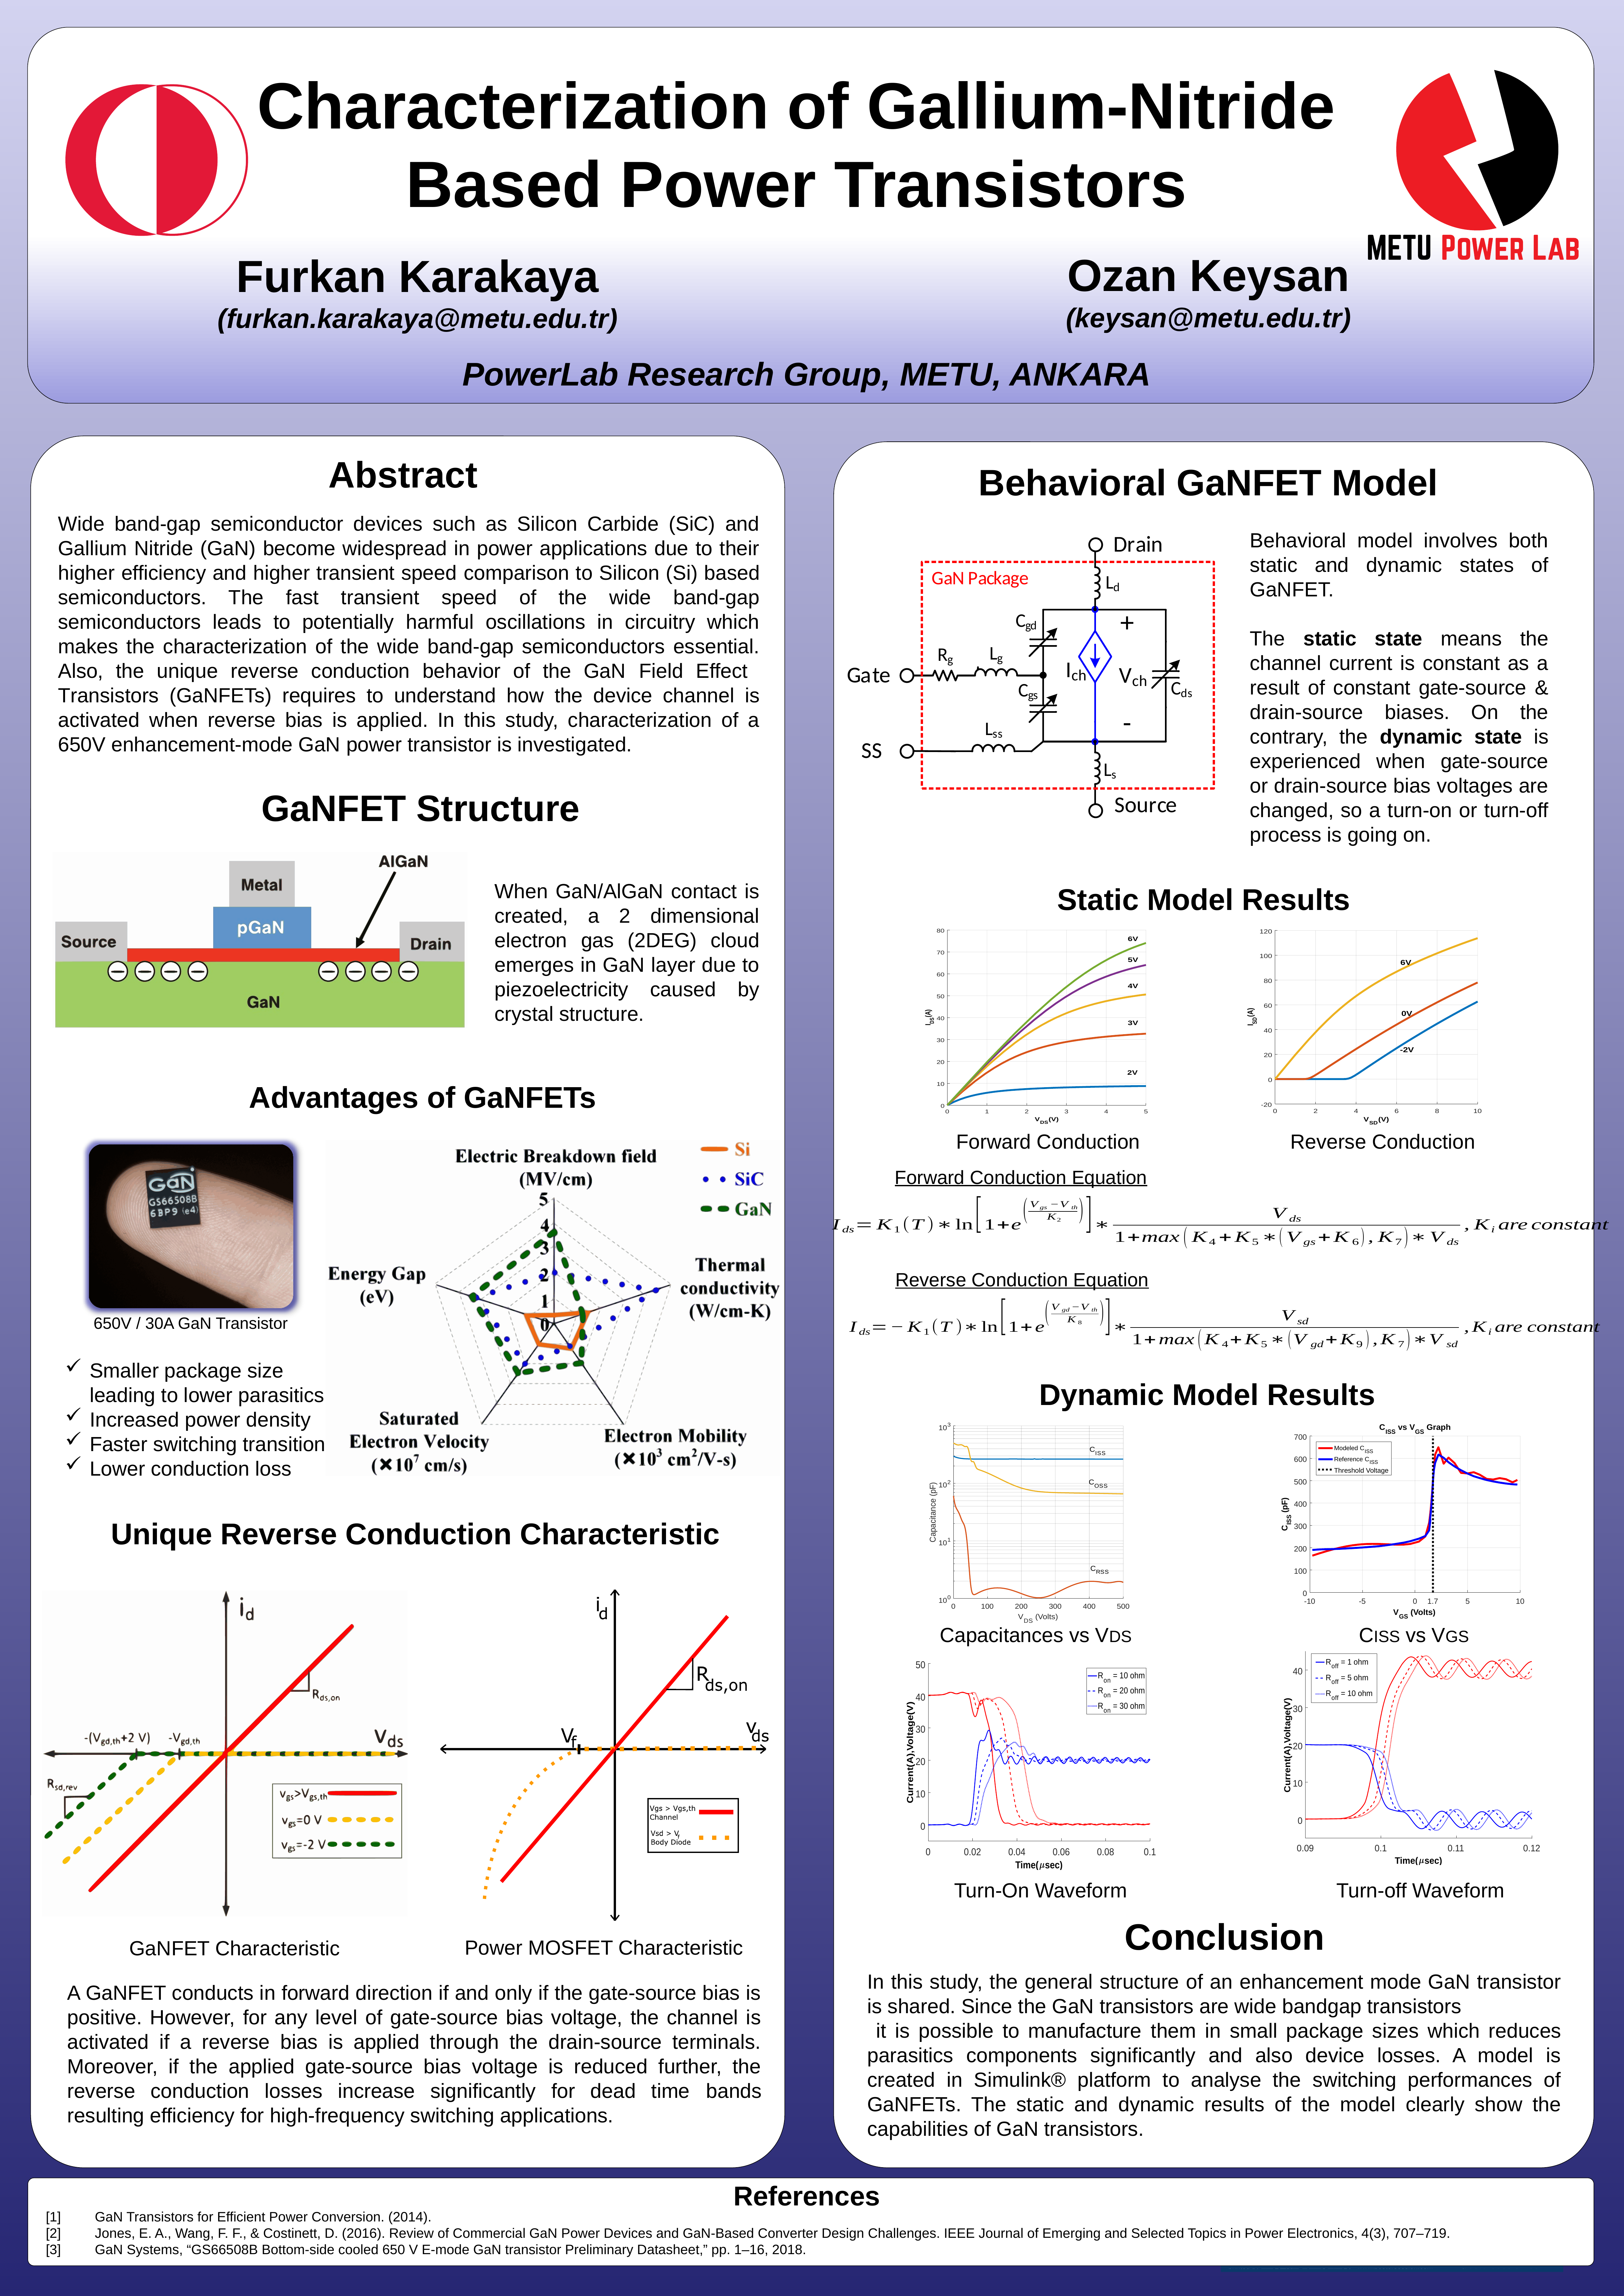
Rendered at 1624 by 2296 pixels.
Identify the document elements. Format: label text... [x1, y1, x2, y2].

text_box Wide band-gap semiconductor devices such as Silicon Carbide (SiC) and Gallium Nitride (GaN) become widespread in power applications due to their higher efficiency and higher transient speed comparison to Silicon (Si) based semiconductors. The fast transient speed of the wide band-gap semiconductors leads to potentially harmful oscillations in circuitry which makes the characterization of the wide band-gap semiconductors essential. Also, the unique reverse conduction behavior of the GaN Field Effect Transistors (GaNFETs) requires to understand how the device channel is activated when reverse bias is applied. In this study, characterization of a 650V enhancement-mode GaN power transistor is investigated. [53, 508, 765, 758]
text_box When GaN/AlGaN contact is created, a 2 dimensional electron gas (2DEG) cloud emerges in GaN layer due to piezoelectricity caused by crystal structure. [489, 876, 765, 1028]
picture [326, 1140, 780, 1476]
text_box Behavioral model involves both static and dynamic states of GaNFET. The static state means the channel current is constant as a result of constant gate-source & drain-source biases. On the contrary, the dynamic state is experienced when gate-source or drain-source bias voltages are changed, so a turn-on or turn-off process is going on. [1245, 524, 1554, 848]
text_box 650V / 30A GaN Transistor [89, 1310, 324, 1335]
text_box Characterization of Gallium-Nitride Based Power Transistors [243, 61, 1350, 223]
text_box [1189, 2178, 1594, 2266]
text_box PowerLab Research Group, METU, ANKARA [455, 351, 1166, 395]
picture [925, 1422, 1130, 1624]
text_box GaNFET Structure [205, 782, 636, 831]
text_box Power MOSFET Characteristic [425, 1932, 783, 1962]
text_box Conclusion [843, 1910, 1607, 1960]
text_box [30, 436, 785, 2168]
picture [826, 524, 1245, 826]
text_box [833, 476, 1594, 2168]
text_box Behavioral GaNFET Model [827, 456, 1590, 505]
picture [1280, 1423, 1524, 1619]
text_box Ozan Keysan (keysan@metu.edu.tr) [853, 244, 1564, 335]
text_box Forward Conduction Equation [874, 1162, 1168, 1191]
picture [438, 1587, 773, 1926]
text_box Static Model Results [822, 878, 1586, 919]
text_box Dynamic Model Results [826, 1373, 1589, 1414]
text_box [28, 2178, 1219, 2266]
text_box Unique Reverse Conduction Characteristic [34, 1512, 798, 1553]
picture [1367, 68, 1580, 261]
text_box A GaNFET conducts in forward direction if and only if the gate-source bias is positive. However, for any level of gate-source bias voltage, the channel is activated if a reverse bias is applied through the drain-source terminals. Moreover, if the applied gate-source bias voltage is reduced further, the reverse conduction losses increase significantly for dead time bands resulting efficiency for high-frequency switching applications. [62, 1977, 767, 2129]
text_box Reverse Conduction Equation [882, 1265, 1162, 1293]
text_box Turn-off Waveform [1313, 1875, 1528, 1904]
text_box Reverse Conduction [1275, 1126, 1490, 1156]
picture [42, 1590, 408, 1917]
text_box [850, 442, 1577, 456]
text_box References [425, 2176, 1189, 2205]
text_box [27, 27, 1594, 403]
text_box Forward Conduction [941, 1126, 1156, 1156]
text_box Turn-On Waveform [933, 1875, 1148, 1904]
picture [1280, 1649, 1540, 1865]
picture [923, 927, 1148, 1124]
text_box CISS vs VGS [1307, 1622, 1521, 1648]
picture [52, 852, 468, 1028]
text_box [1221, 2255, 1564, 2272]
picture [904, 1657, 1156, 1870]
text_box [1] GaN Transistors for Efficient Power Conversion. (2014). [2] Jones, E. A., Wang, F. F., & Costinett, D. (2016). Review of Commercial GaN Power Devices and GaN-Based Converter Design Challenges. IEEE Journal of Emerging and Selected Topics in Power Electronics, 4(3), 707–719. [3] GaN Systems, “GS66508B Bottom-side cooled 650 V E-mode GaN transistor Preliminary Datasheet,” pp. 1–16, 2018. [41, 2205, 1548, 2260]
picture [1245, 928, 1483, 1124]
text_box GaNFET Characteristic [55, 1932, 414, 1962]
text_box Smaller package size leading to lower parasitics Increased power density Faster switching transition Lower conduction loss [60, 1355, 335, 1482]
text_box Advantages of GaNFETs [41, 1075, 805, 1117]
text_box Capacitances vs VDS [928, 1619, 1143, 1649]
text_box Furkan Karakaya (furkan.karakaya@metu.edu.tr) [62, 245, 773, 336]
picture [60, 79, 252, 240]
picture [89, 1144, 294, 1309]
text_box In this study, the general structure of an enhancement mode GaN transistor is shared. Since the GaN transistors are wide bandgap transistors it is possible to manufacture them in small package sizes which reduces parasitics components significantly and also device losses. A model is created in Simulink® platform to analyse the switching performances of GaNFETs. The static and dynamic results of the model clearly show the capabilities of GaN transistors. [862, 1966, 1567, 2143]
text_box Abstract [205, 448, 601, 498]
